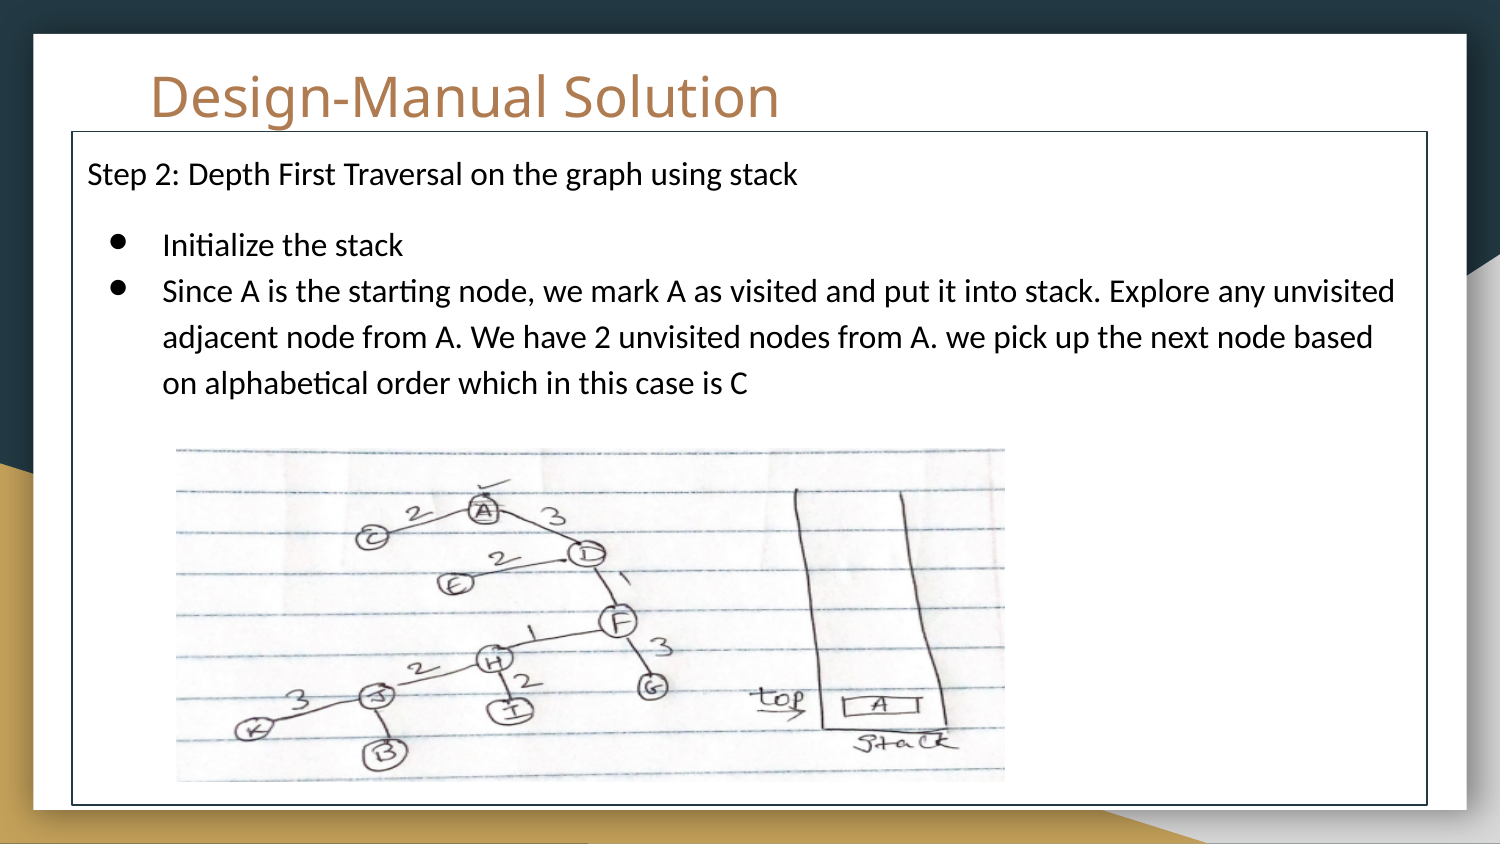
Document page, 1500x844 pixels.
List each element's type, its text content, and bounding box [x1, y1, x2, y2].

list Step 2: Depth First Traversal on the graph using stack Initialize the stack Since A is the starting node, we mark A as visited and put it into stack. Explore any unvisited adjacent node from A. We have 2 unvisited nodes from A. we pick up the next node based on alphabetical order which in this case is C [72, 131, 1427, 805]
picture [176, 448, 1005, 782]
title Design-Manual Solution [134, 46, 1366, 131]
